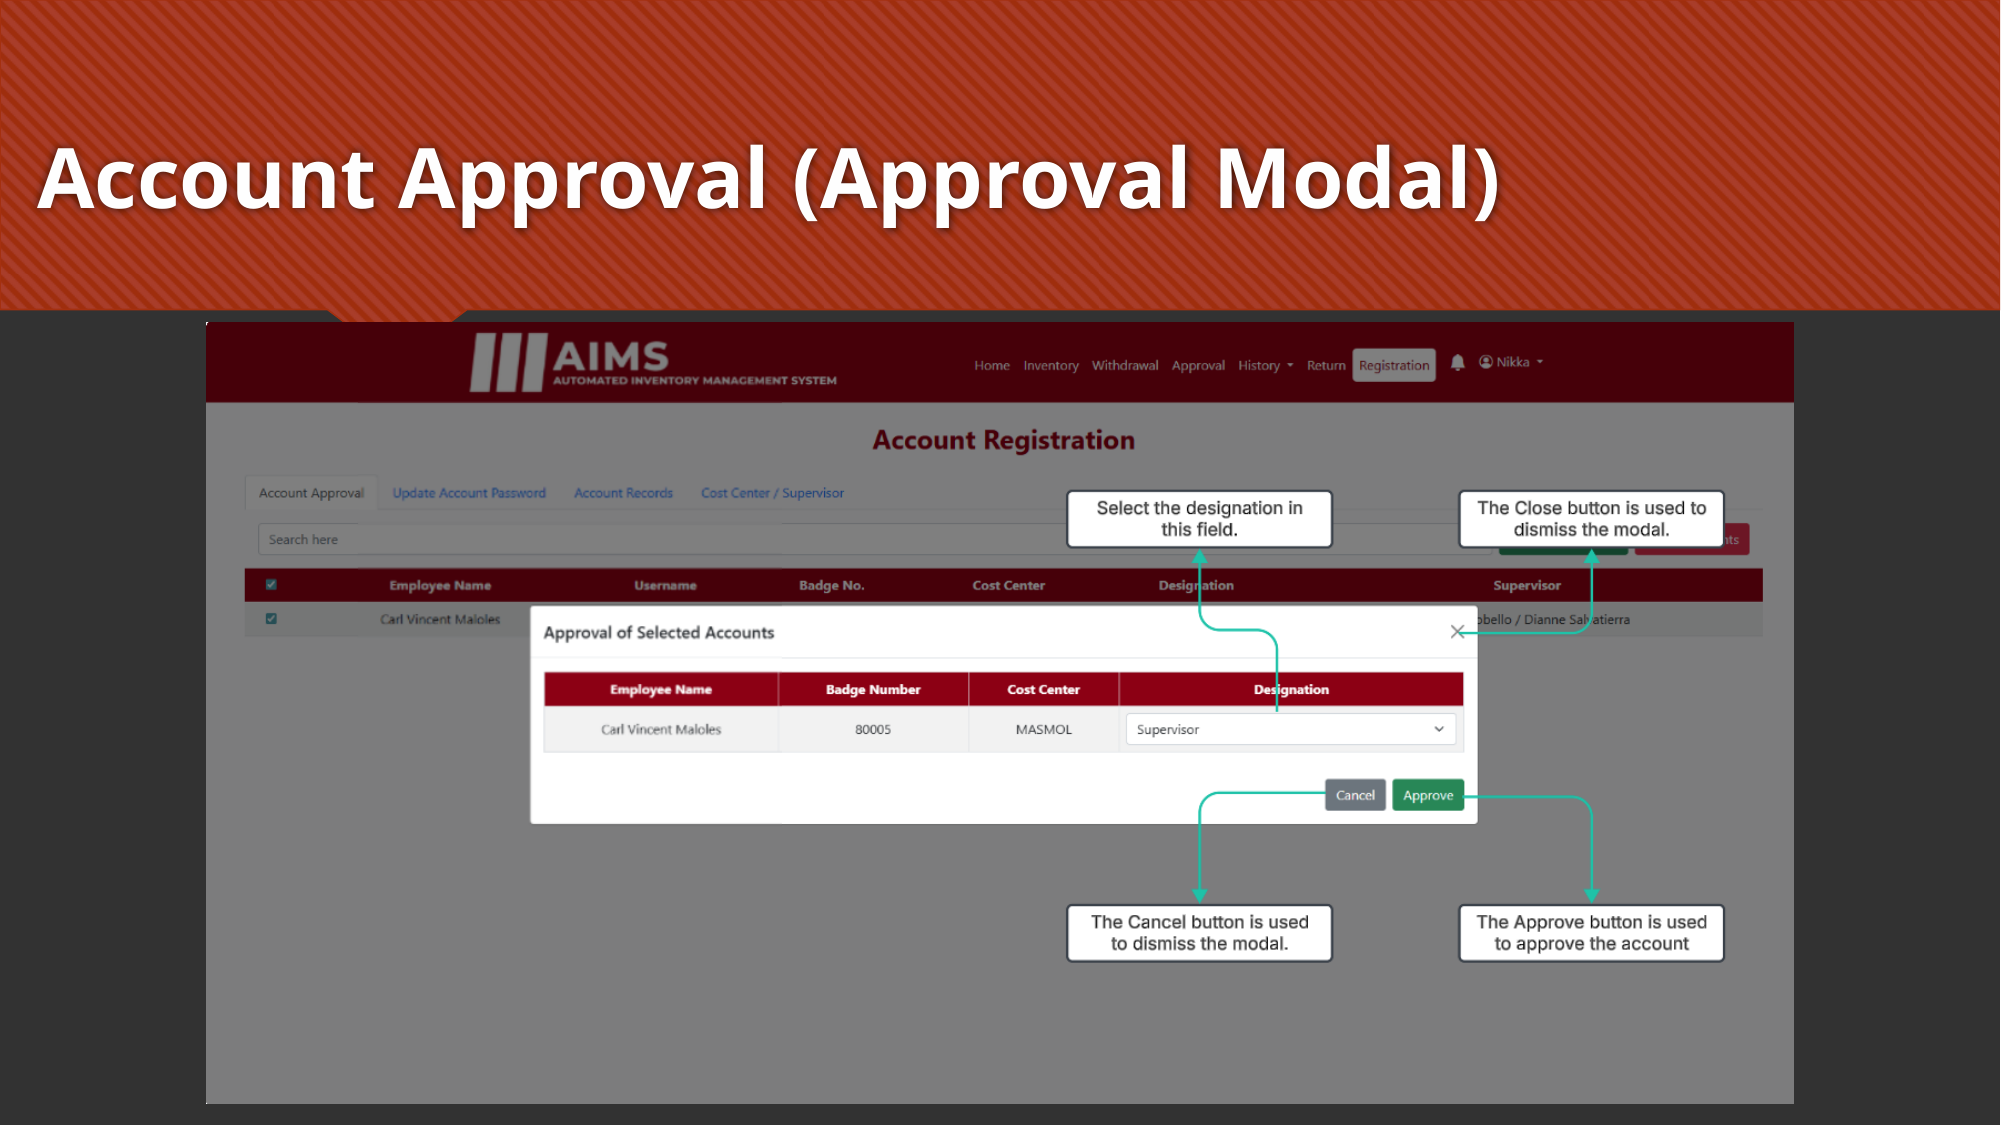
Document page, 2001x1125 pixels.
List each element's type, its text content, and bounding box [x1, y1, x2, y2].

title Account Approval (Approval Modal) [22, 73, 2000, 233]
picture [1, 1, 1999, 1104]
